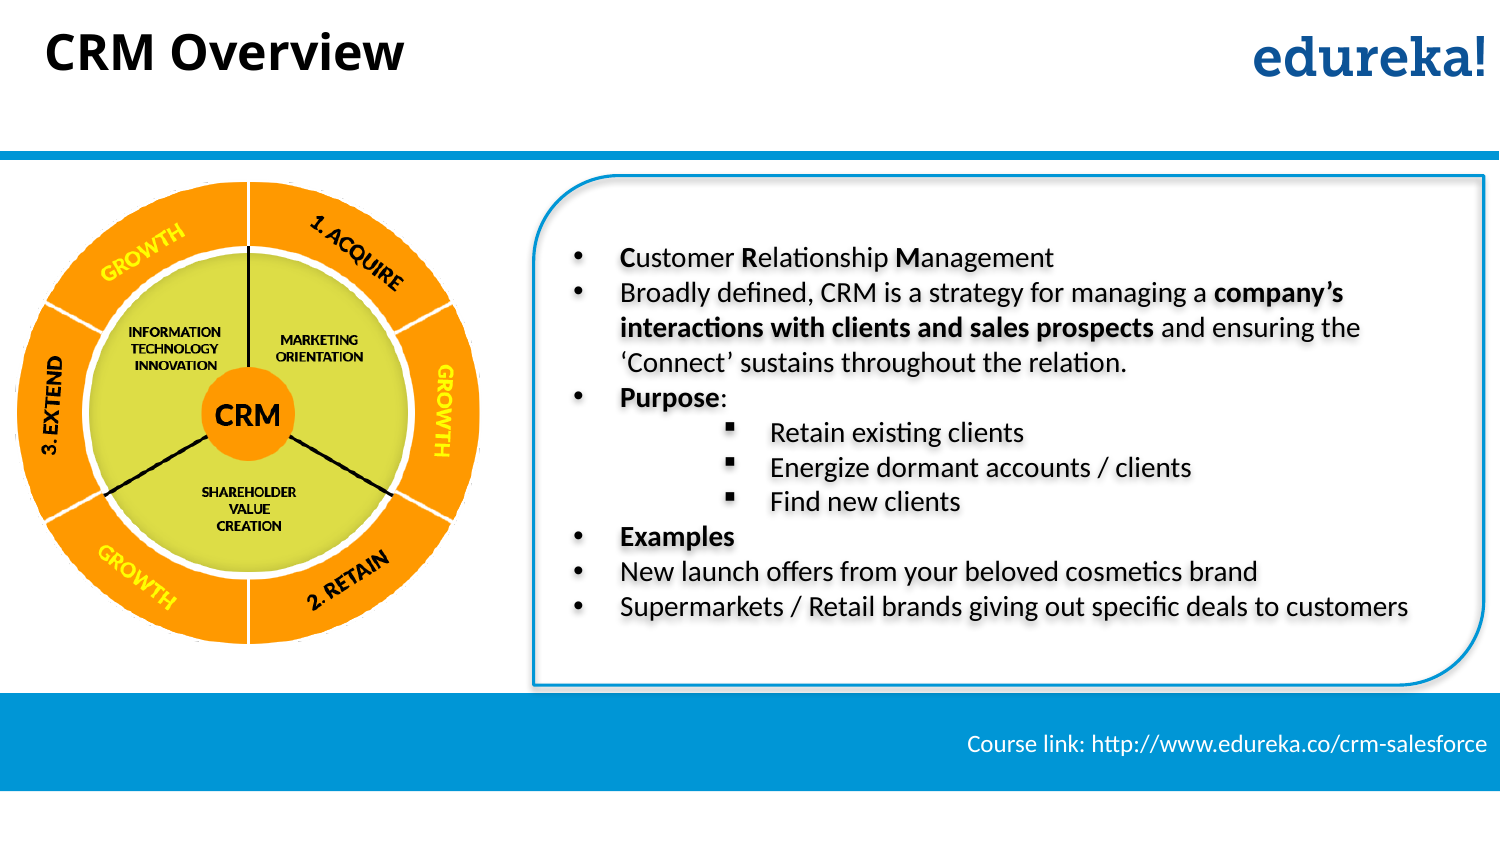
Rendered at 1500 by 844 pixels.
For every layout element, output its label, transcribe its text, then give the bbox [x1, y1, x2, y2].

text_box Course link: http://www.edureka.co/crm-salesforce [0, 693, 1500, 792]
picture [0, 175, 495, 649]
text_box CRM Overview [29, 13, 1500, 84]
text_box Customer Relationship Management Broadly defined, CRM is a strategy for managing a company’s interactions with clients and sales prospects and ensuring the ‘Connect’ sustains throughout the relation. Purpose: Retain existing clients Energize dormant accounts / clients Find new clients Examples New launch offers from your beloved cosmetics brand Supermarkets / Retail brands giving out specific deals to customers [532, 174, 1485, 686]
picture [1254, 36, 1485, 77]
